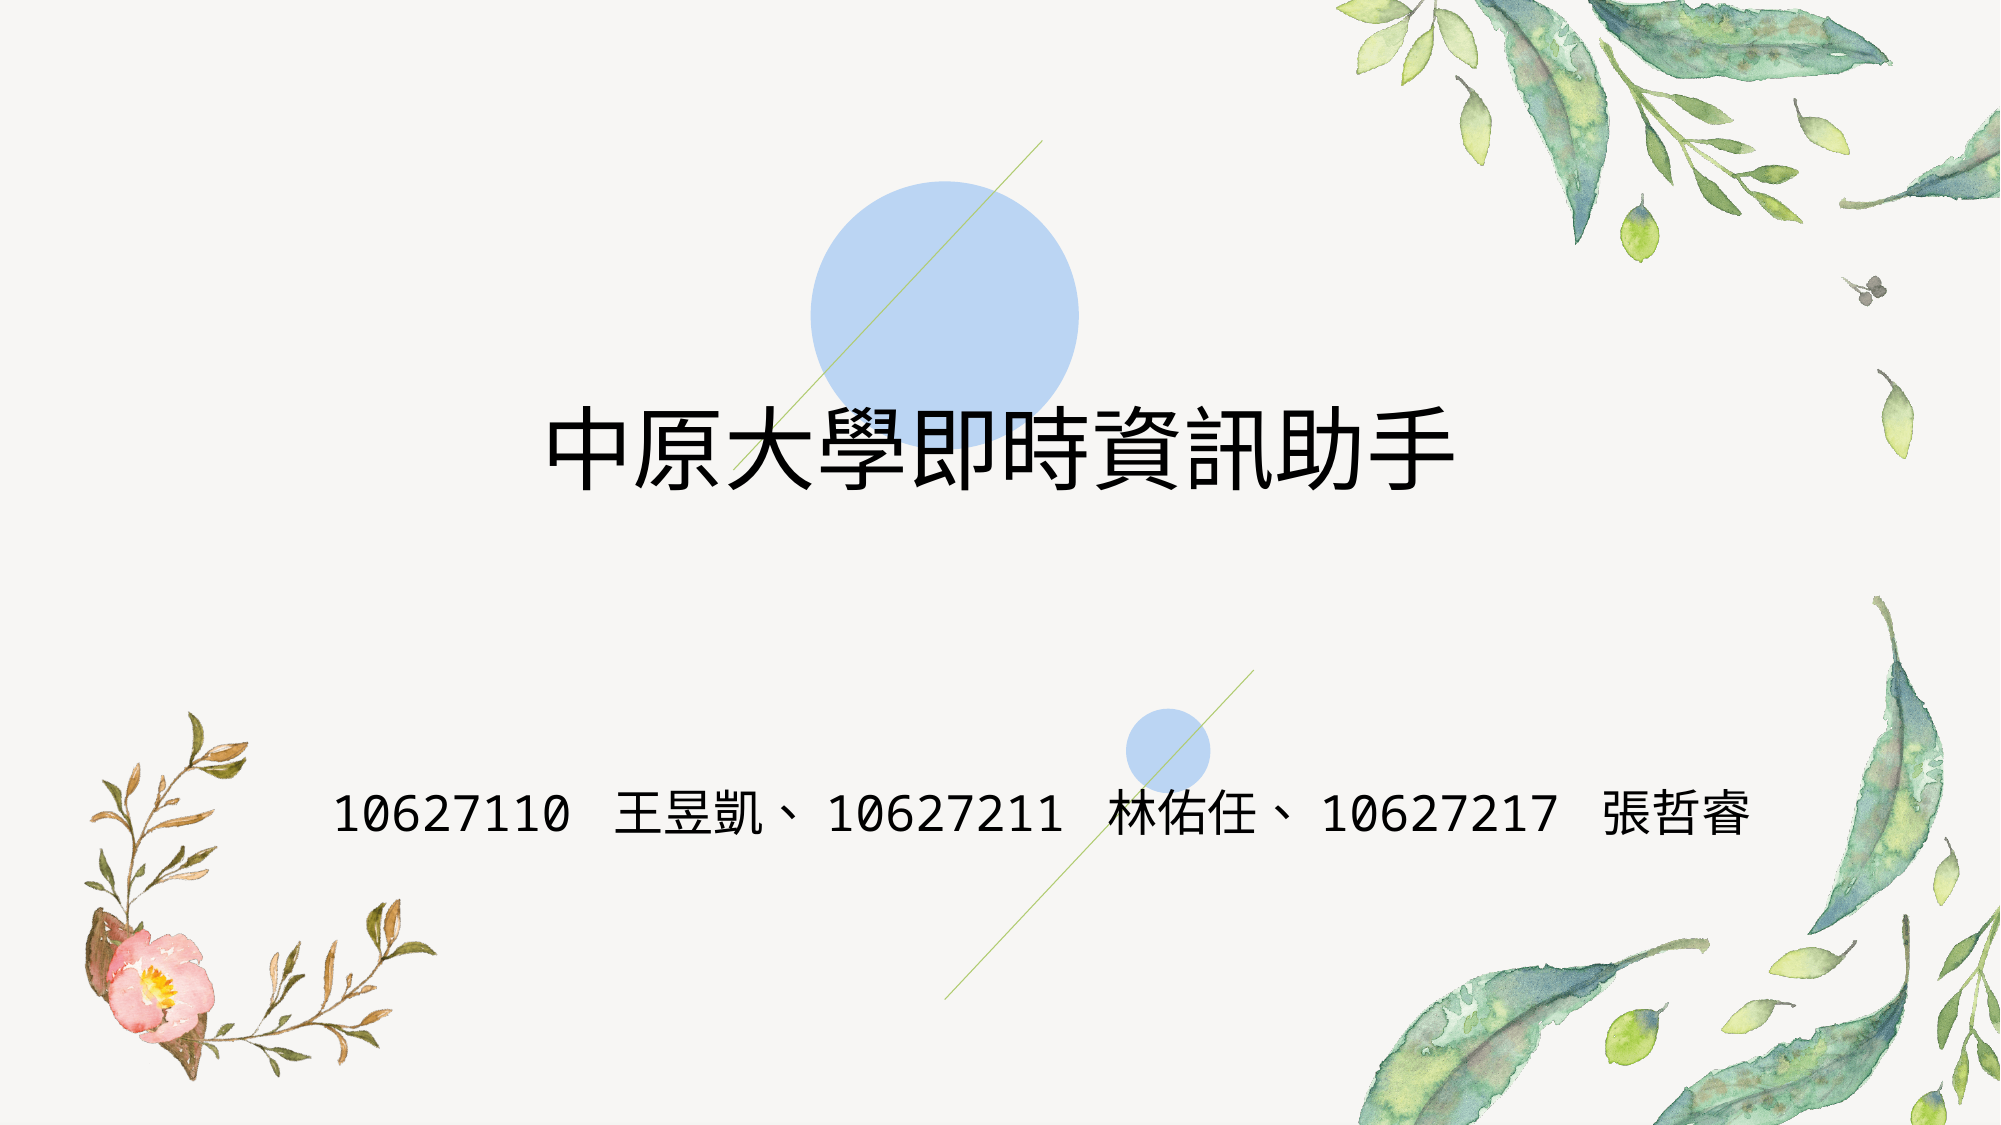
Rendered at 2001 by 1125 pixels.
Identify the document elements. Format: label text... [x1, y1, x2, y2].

text_box [1043, 222, 1080, 384]
picture [0, 0, 2001, 1125]
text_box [733, 140, 1043, 470]
text_box 中原大學即時資訊助手 [413, 384, 1191, 510]
text_box 10627110 王昱凱、10627211 林佑任、10627217 張哲睿 [415, 774, 944, 850]
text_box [944, 670, 1191, 1000]
